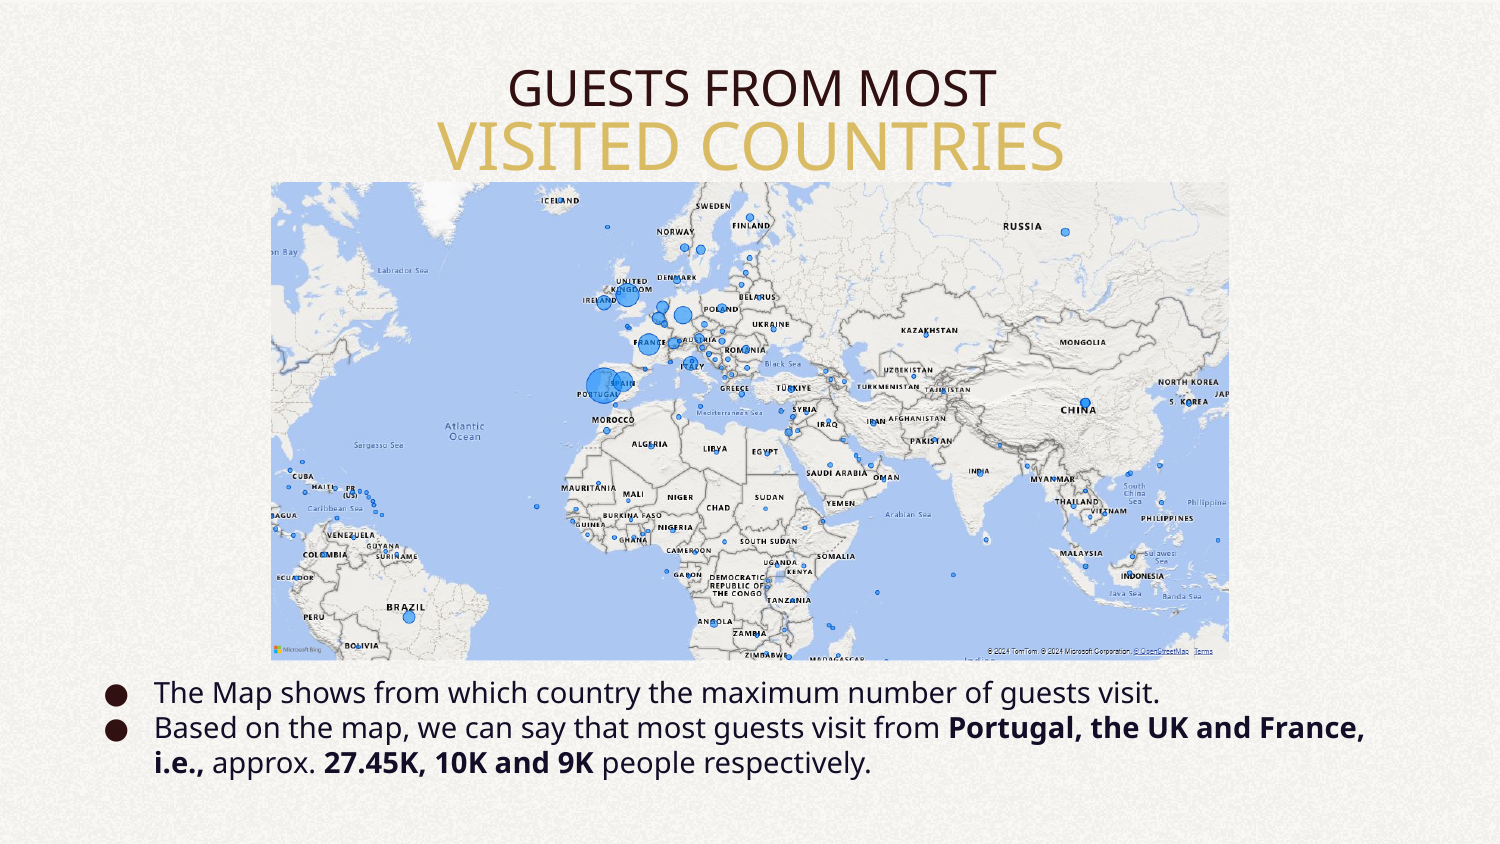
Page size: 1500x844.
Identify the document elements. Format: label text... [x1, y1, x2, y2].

title GUESTS FROM MOST VISITED COUNTRIES [152, 50, 1353, 219]
picture [271, 182, 1229, 662]
list The Map shows from which country the maximum number of guests visit. Based on the map, we can say that most guests visit from Portugal, the UK and France, i.e., approx. 27.45K, 10K and 9K people respectively. [63, 625, 1437, 794]
